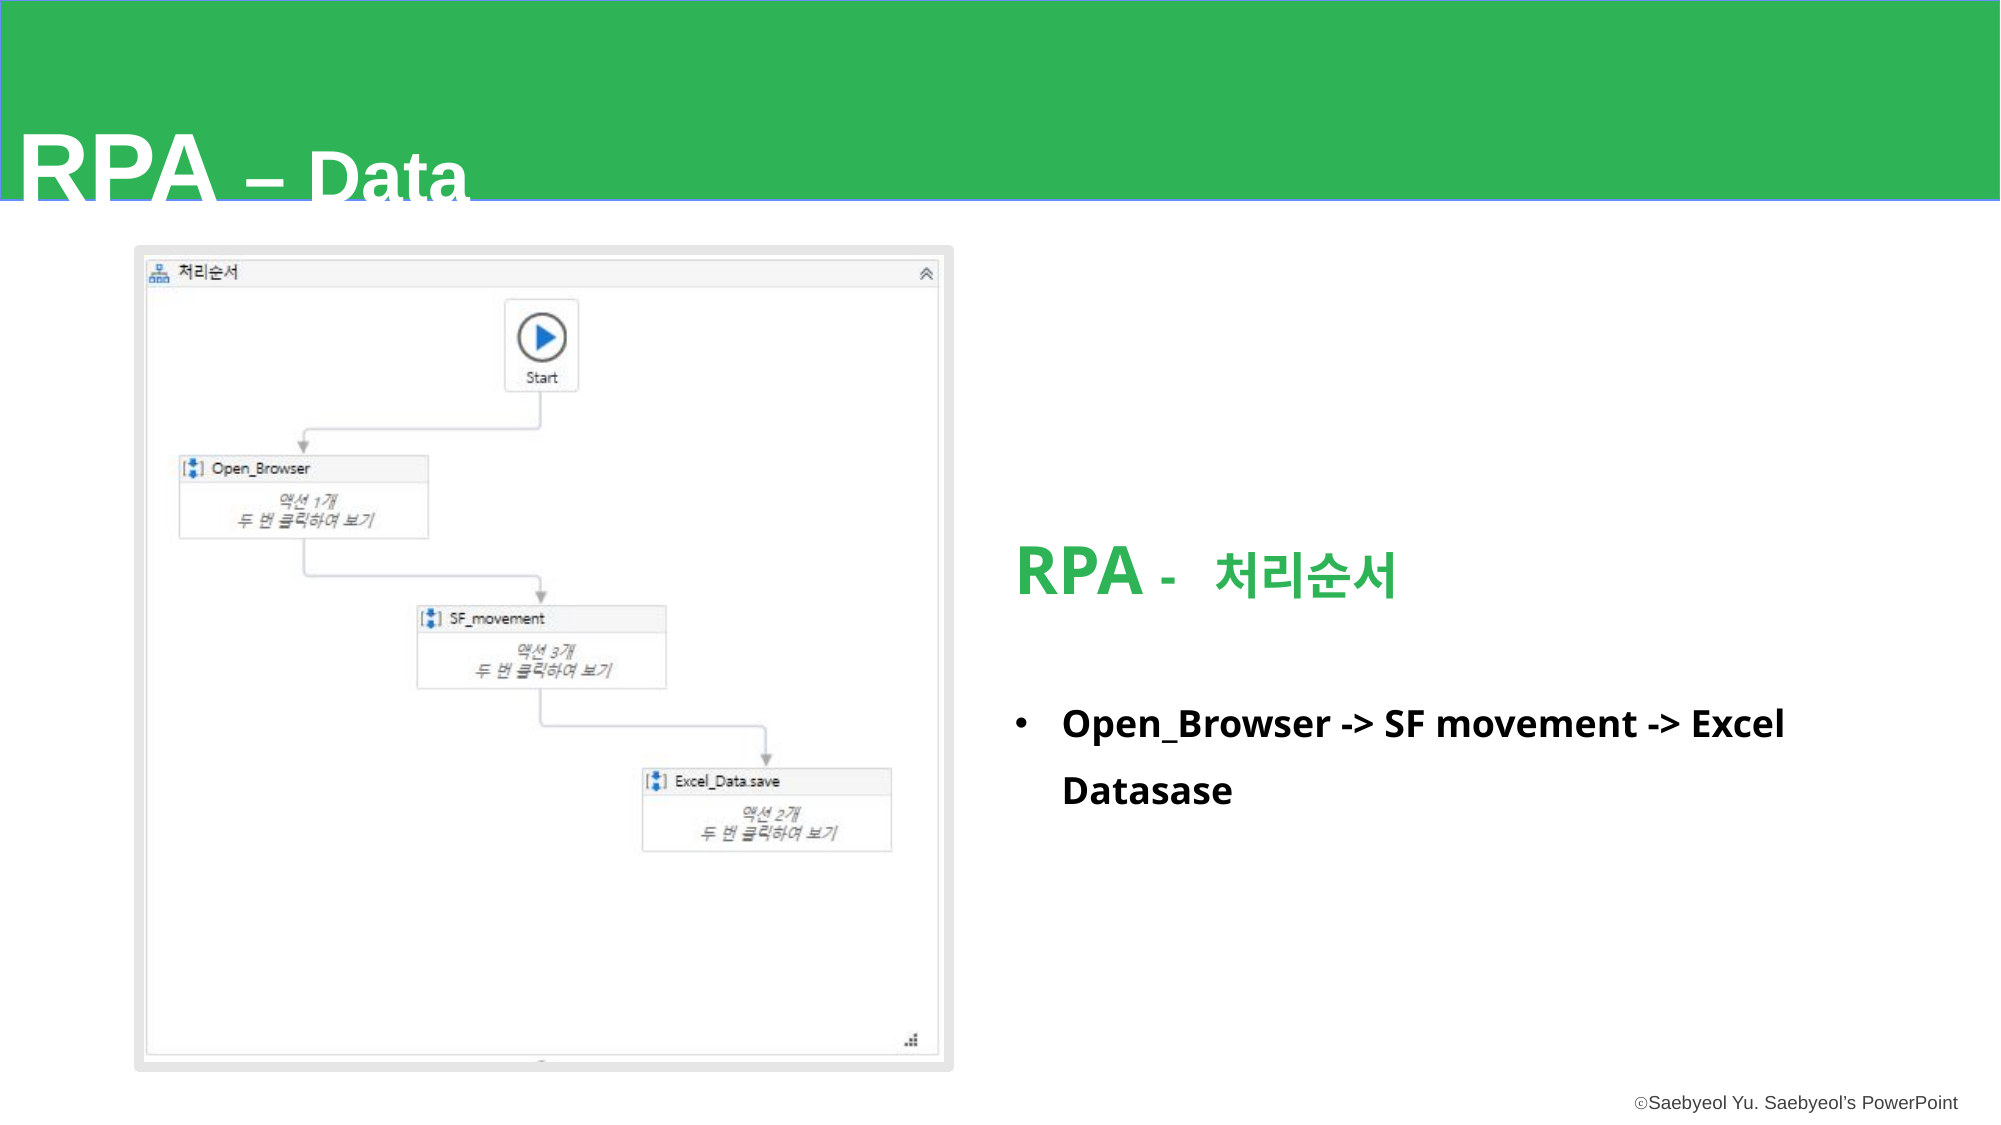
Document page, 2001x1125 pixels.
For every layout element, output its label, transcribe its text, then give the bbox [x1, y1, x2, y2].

text_box RPA – Data [2, 95, 486, 231]
text_box [0, 0, 2000, 201]
text_box RPA - 처리순서 Open_Browser -> SF movement -> Excel Datasase [999, 480, 1943, 820]
picture [143, 255, 944, 1062]
